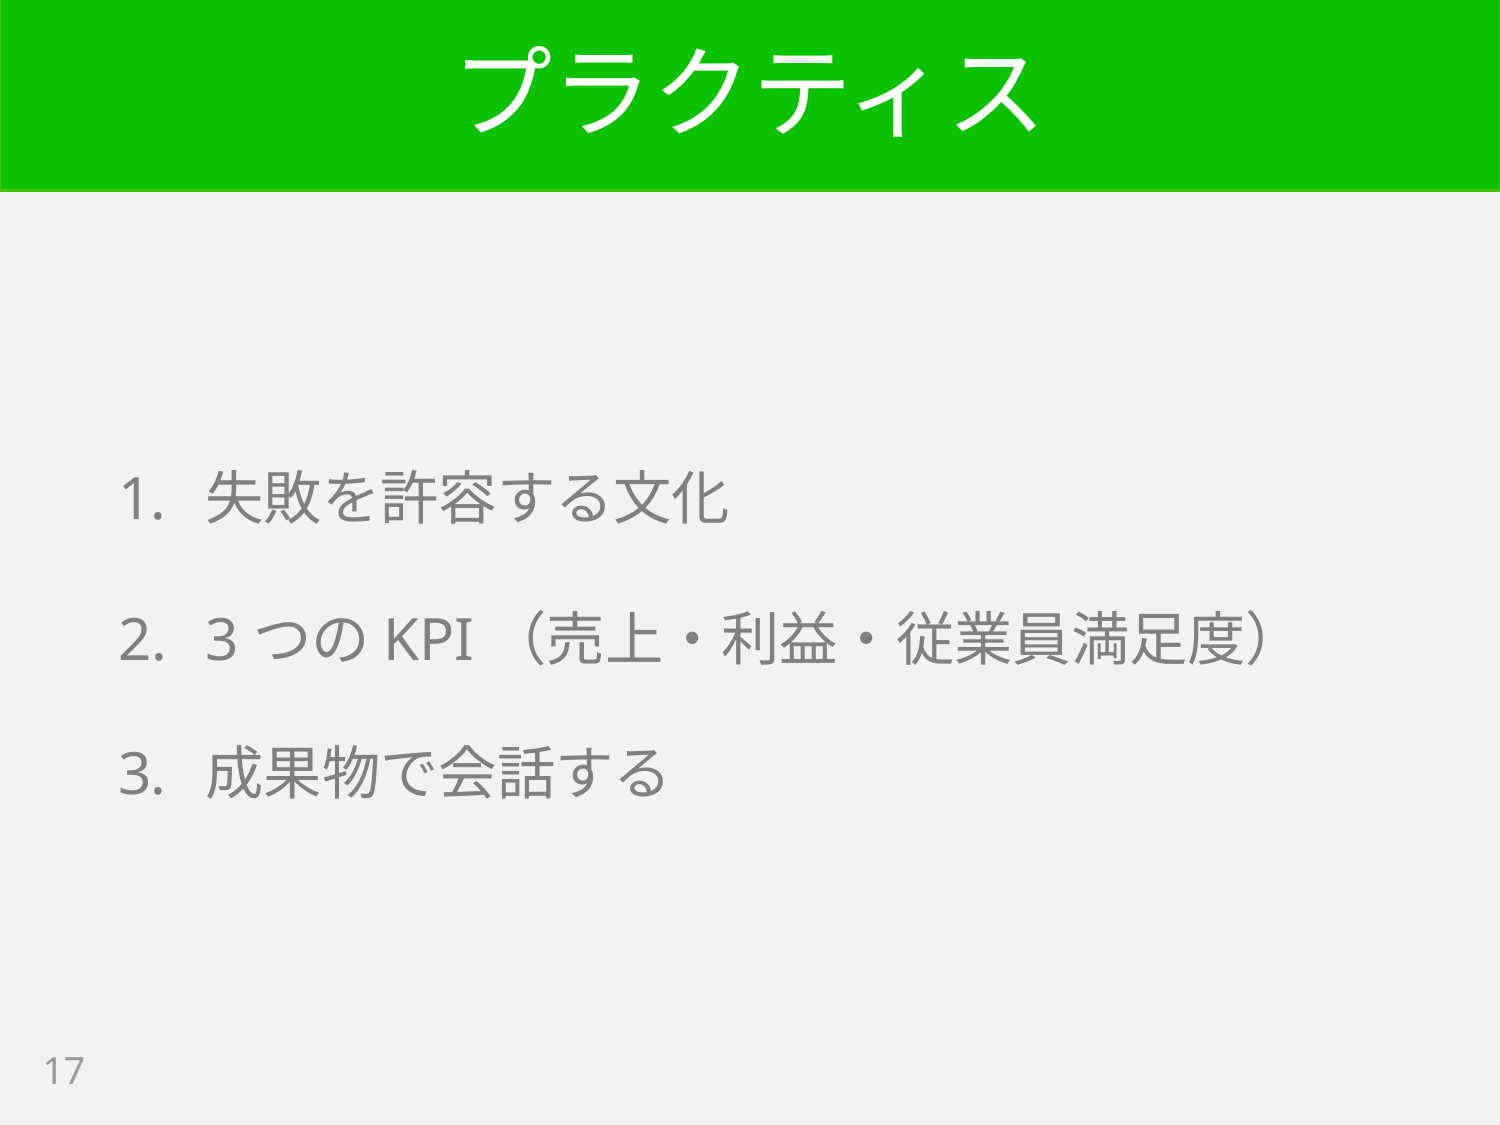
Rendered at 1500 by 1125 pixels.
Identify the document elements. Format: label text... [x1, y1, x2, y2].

slide_number 17 [27, 1042, 146, 1102]
title プラクティス [0, 53, 1500, 140]
list 失敗を許容する文化 3つのKPI（売上・利益・従業員満足度） 成果物で会話する [103, 277, 1397, 1000]
